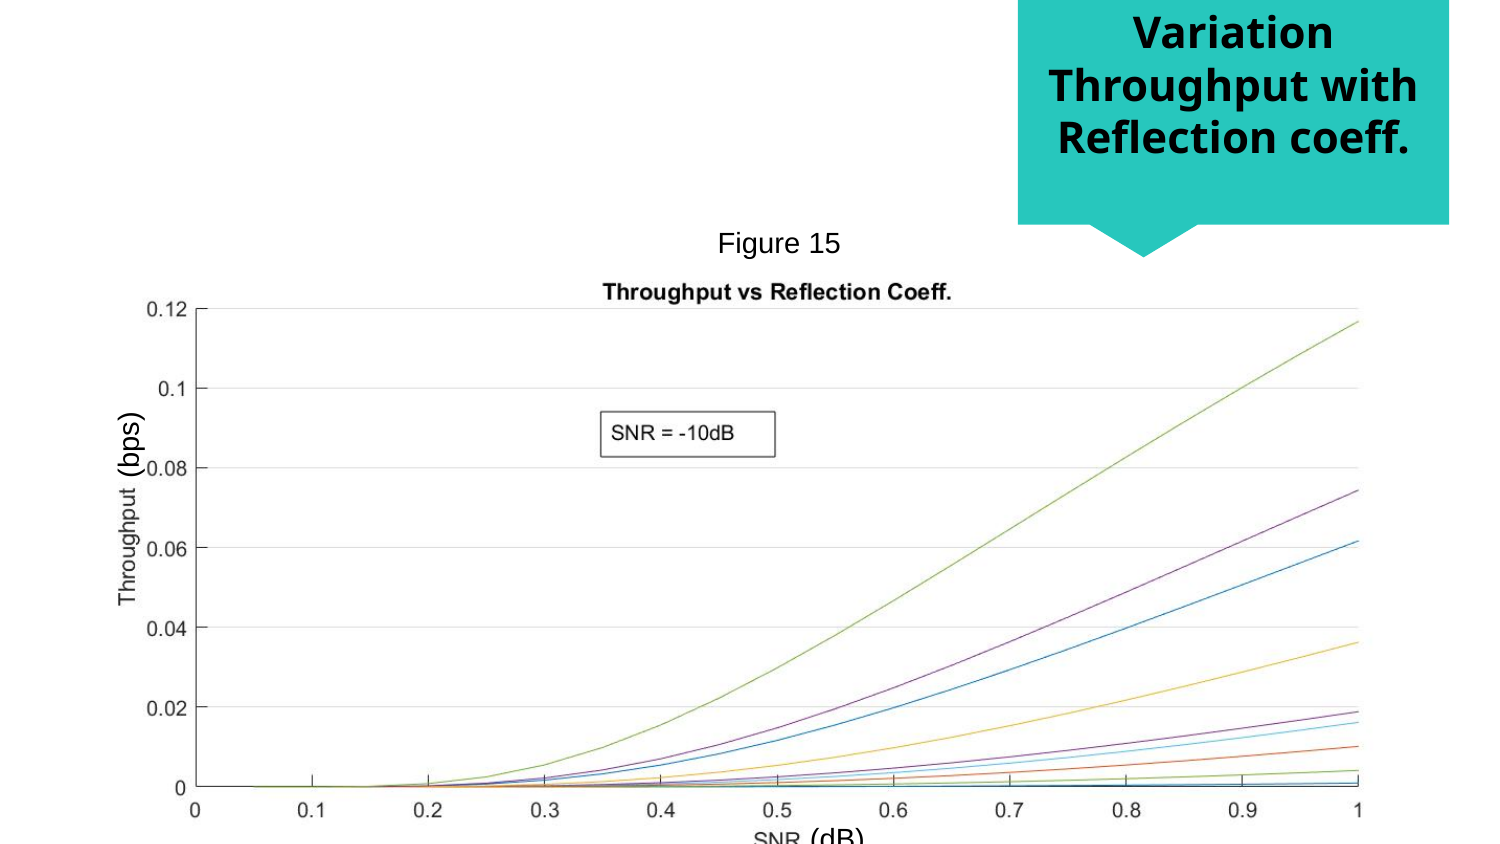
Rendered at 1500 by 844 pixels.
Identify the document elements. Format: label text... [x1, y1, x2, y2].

text_box [1017, 0, 1450, 258]
text_box Figure 15 [702, 216, 862, 263]
picture [0, 264, 1500, 844]
title Variation Throughput with Reflection coeff. [1030, 0, 1438, 222]
